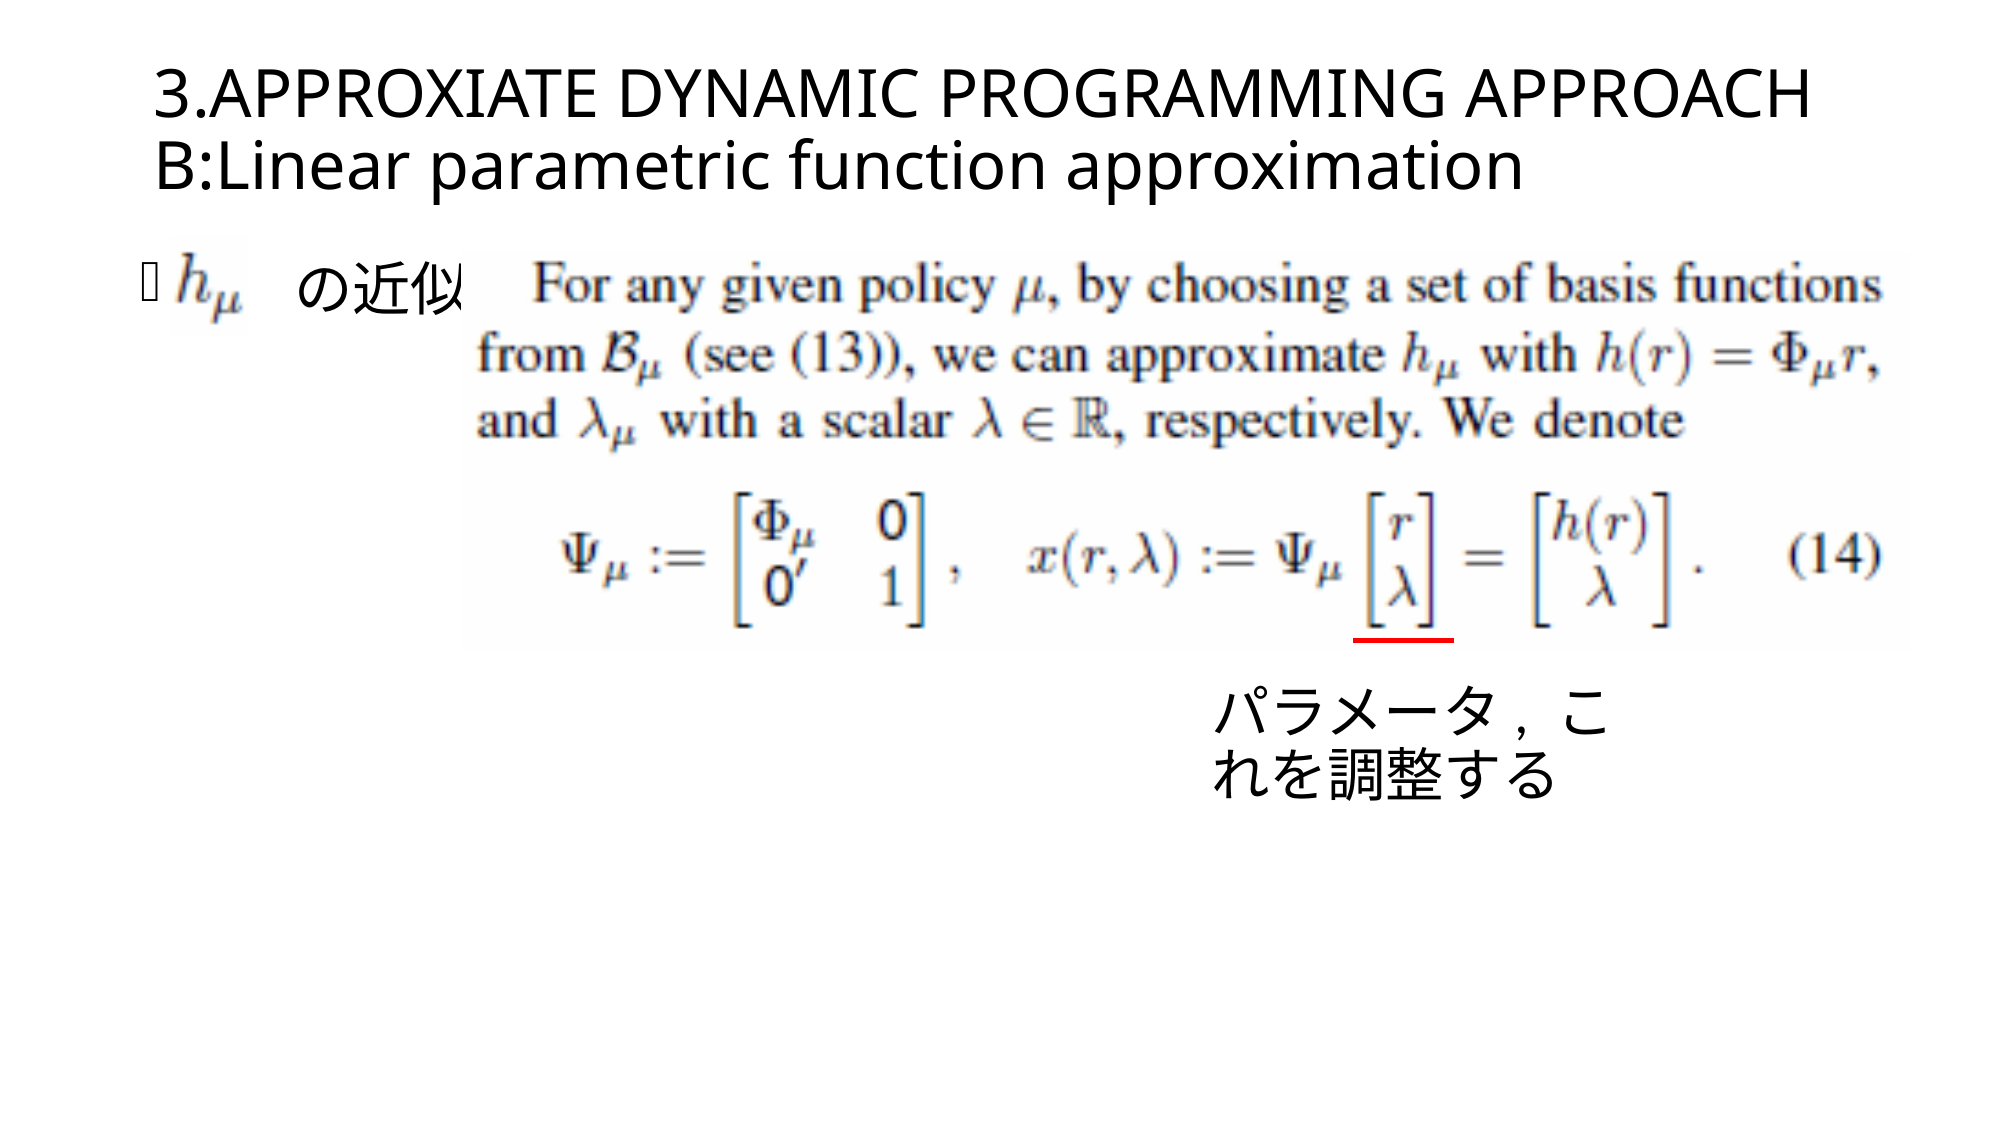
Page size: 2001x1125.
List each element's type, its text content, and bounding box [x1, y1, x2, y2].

picture [461, 252, 1910, 651]
text_box パラメータ, これを調整する [1196, 675, 1671, 1125]
text_box の近似 : [125, 252, 1864, 1101]
picture [170, 236, 248, 335]
title 3.APPROXIATE DYNAMIC PROGRAMMING APPROACH B:Linear parametric function approximation [138, 23, 1864, 241]
